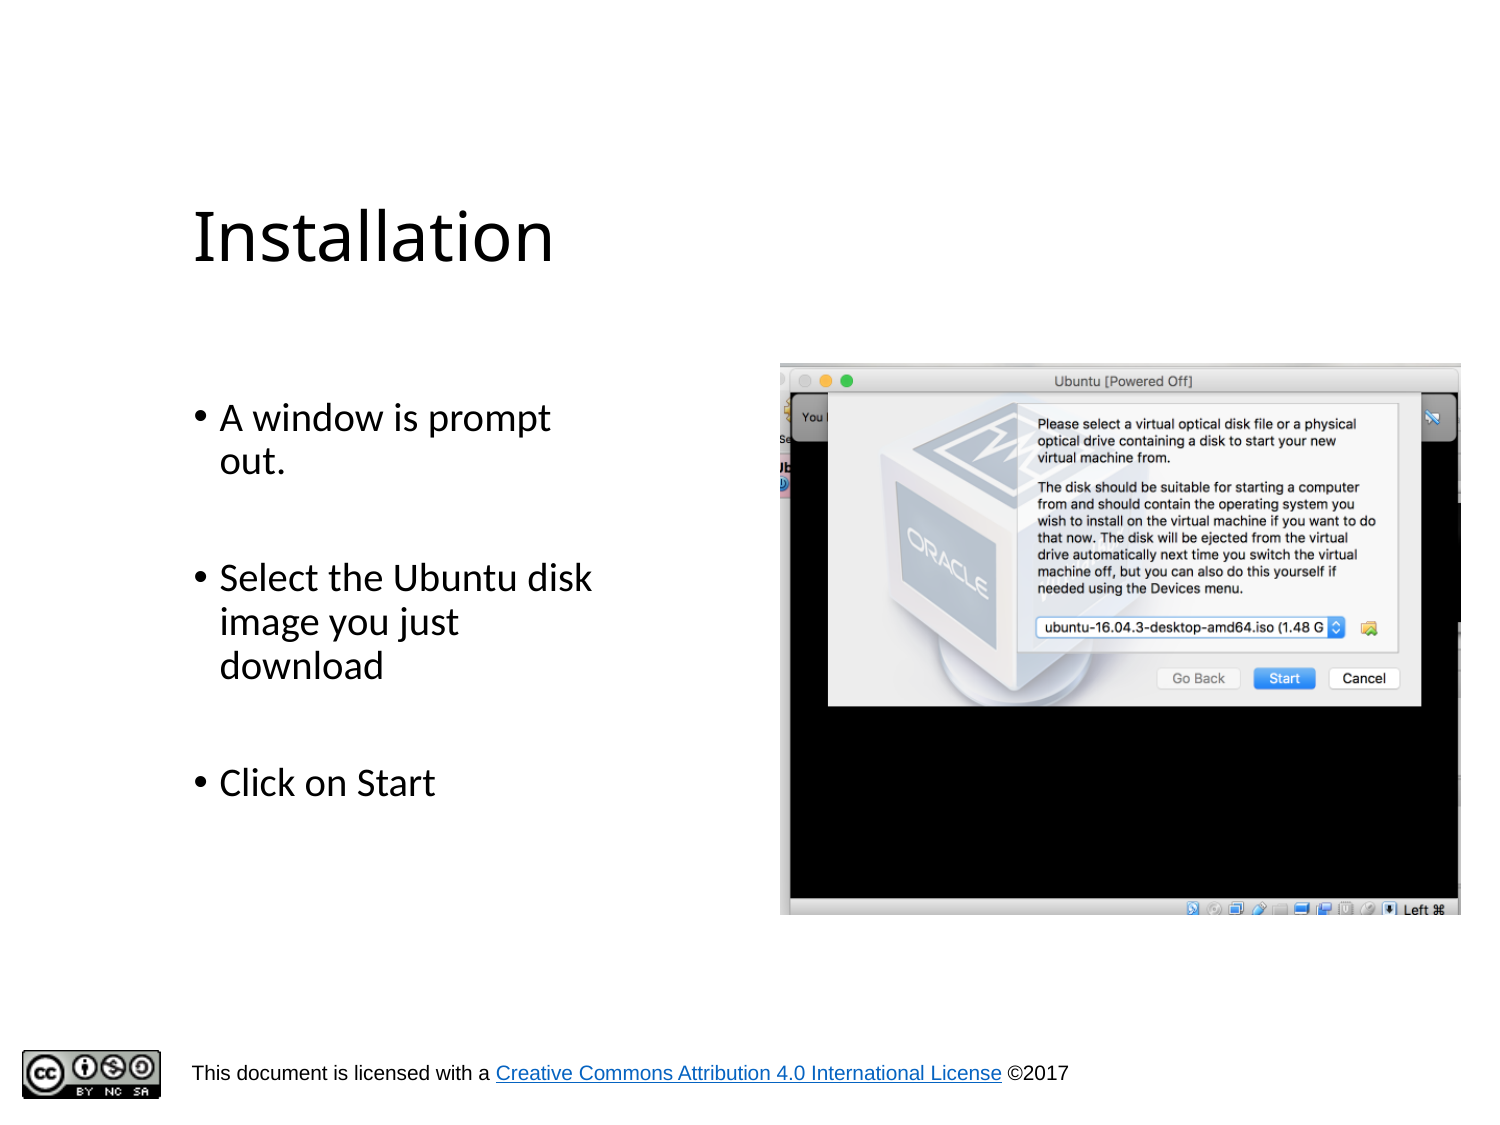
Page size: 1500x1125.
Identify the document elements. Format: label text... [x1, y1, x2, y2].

picture [780, 362, 1461, 915]
list A window is prompt out. Select the Ubuntu disk image you just download Click on Start [178, 388, 613, 814]
title Installation [178, 174, 614, 305]
picture [22, 1050, 161, 1099]
